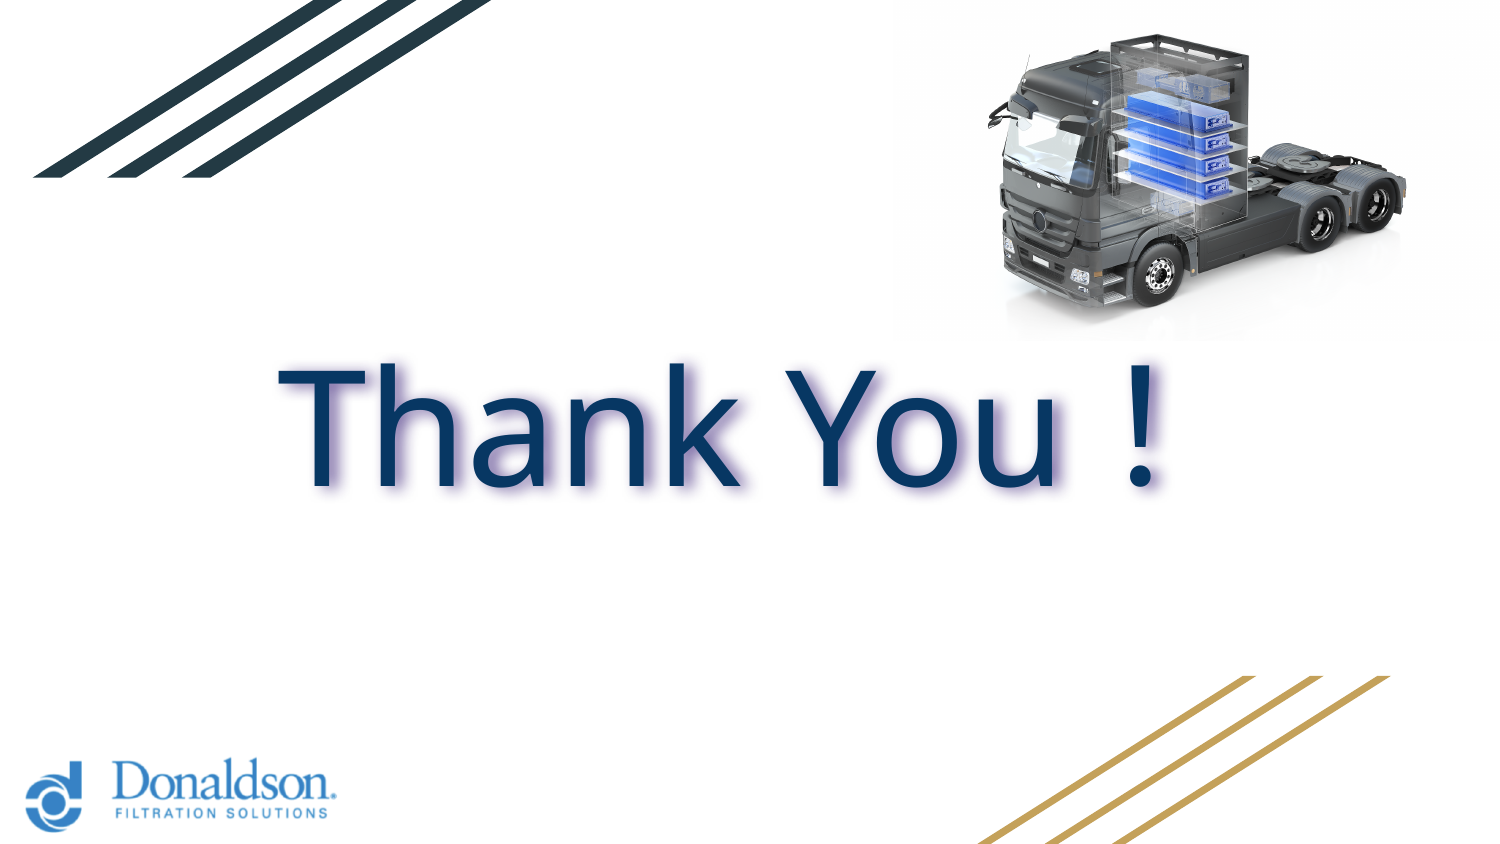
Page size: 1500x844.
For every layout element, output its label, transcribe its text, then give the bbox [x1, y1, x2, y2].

title Thank You！ [246, 308, 1293, 536]
picture [0, 736, 353, 844]
picture [893, 0, 1500, 342]
